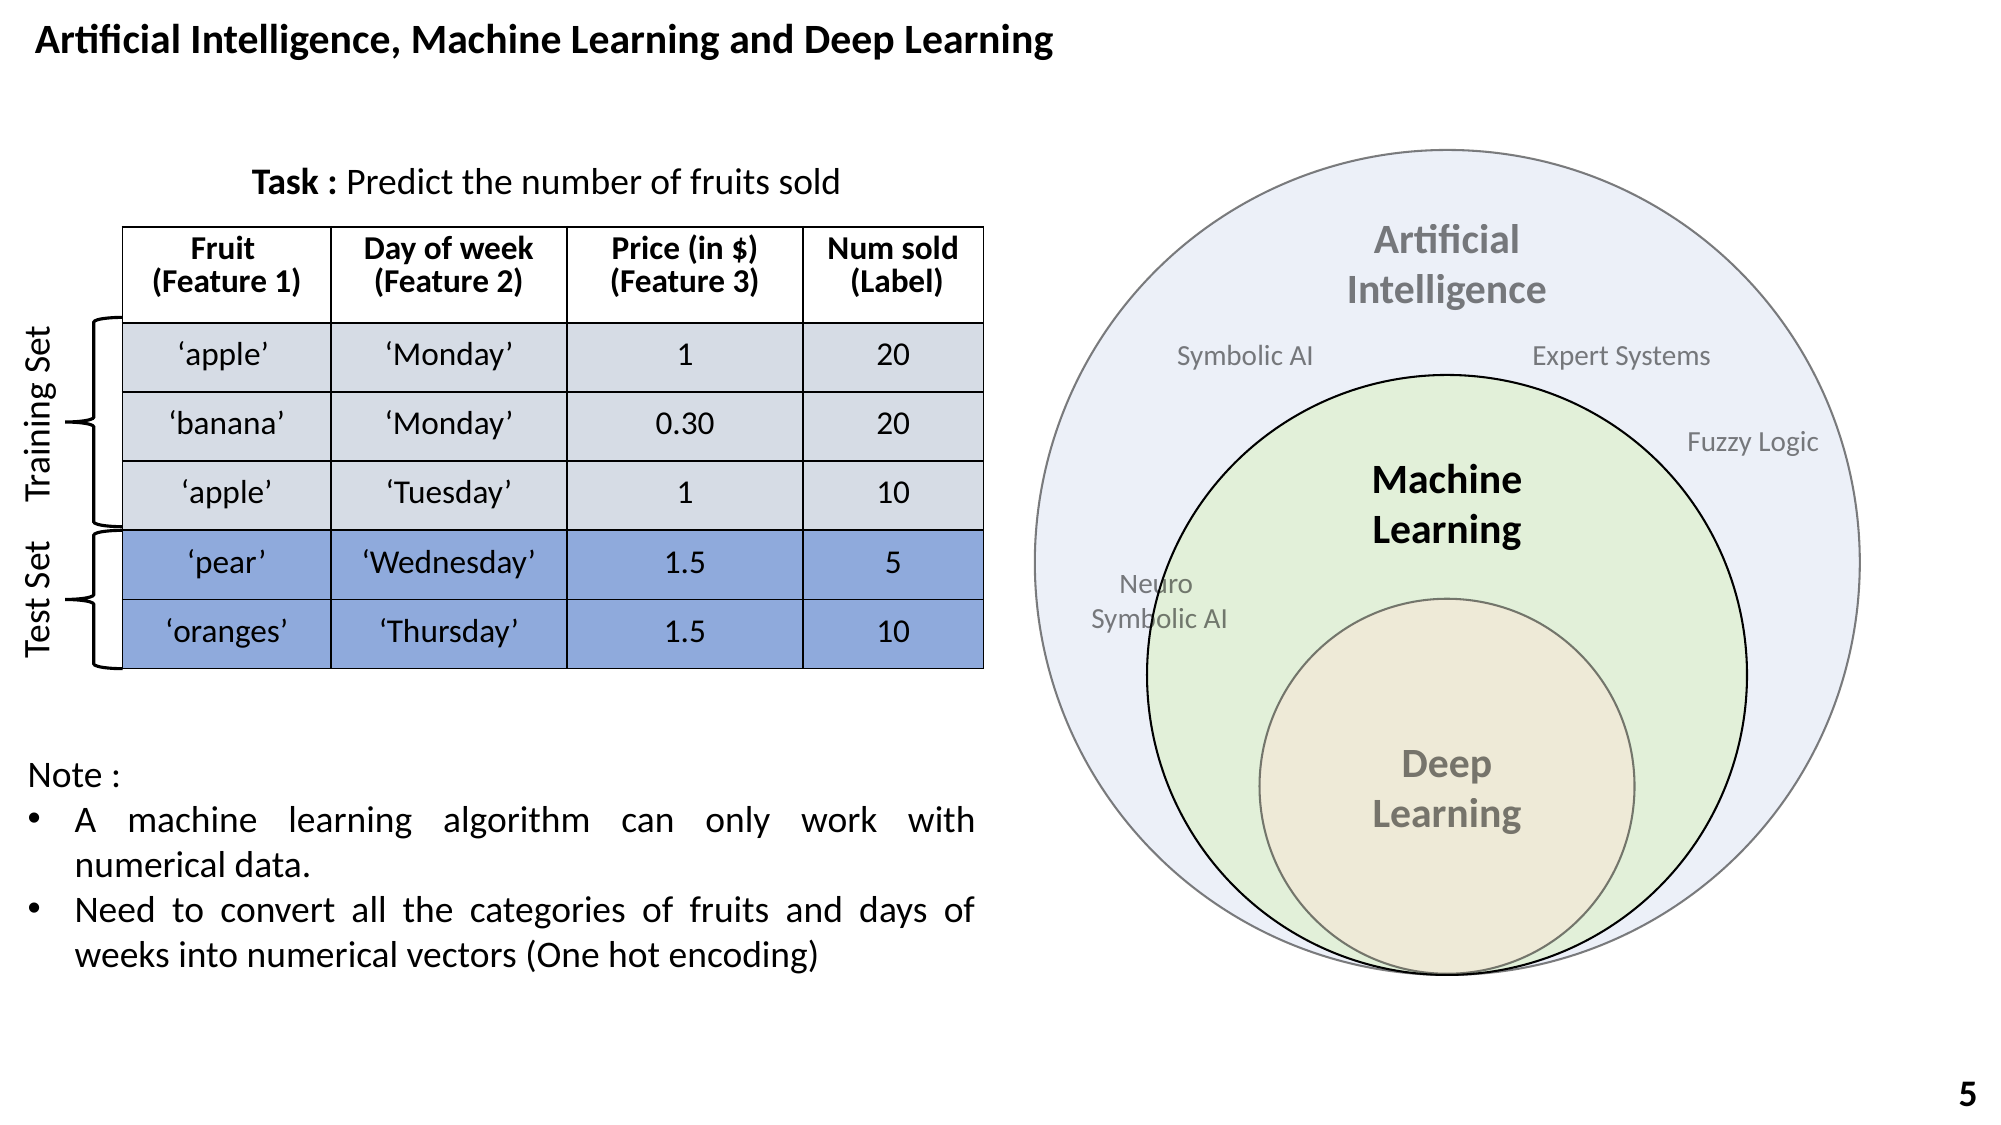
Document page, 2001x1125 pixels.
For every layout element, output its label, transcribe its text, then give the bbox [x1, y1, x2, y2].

text_box [1258, 597, 1636, 975]
table_cell 5 [804, 531, 983, 599]
table_header Price (in $) (Feature 3) [568, 228, 802, 322]
text_box Machine Learning [1272, 443, 1622, 559]
table_cell 1 [568, 462, 802, 529]
table_header Num sold (Label) [804, 228, 983, 322]
table_cell 1 [568, 324, 802, 391]
text_box Fuzzy Logic [1672, 415, 1834, 465]
table_cell ‘pear’ [123, 531, 330, 599]
table_cell 20 [804, 324, 983, 391]
table_cell ‘Monday’ [332, 324, 566, 391]
text_box Symbolic AI [1162, 328, 1329, 379]
text_box Deep Learning [1272, 728, 1622, 843]
table_header Day of week (Feature 2) [332, 228, 566, 322]
text_box Note : A machine learning algorithm can only work with numerical data. Need to convert all the categories of fruits and days of weeks into numerical vectors (One hot encoding) [12, 742, 991, 983]
table_cell ‘Thursday’ [332, 600, 566, 668]
text_box [65, 528, 123, 671]
table_cell ‘oranges’ [123, 600, 330, 668]
table_cell 10 [804, 462, 983, 529]
table_cell ‘Wednesday’ [332, 531, 566, 599]
slide_number 5 [1542, 1061, 1993, 1122]
table_cell 1.5 [568, 531, 802, 599]
text_box [1145, 373, 1749, 976]
text_box Artificial Intelligence, Machine Learning and Deep Learning [19, 4, 1069, 70]
text_box Neuro Symbolic AI [1076, 557, 1243, 642]
text_box [1033, 148, 1861, 974]
text_box Artificial Intelligence [1272, 204, 1622, 320]
table_cell ‘Tuesday’ [332, 462, 566, 529]
table_cell ‘banana’ [123, 393, 330, 460]
table_cell ‘apple’ [123, 324, 330, 391]
table_cell ‘Monday’ [332, 393, 566, 460]
text_box [65, 315, 123, 528]
table_cell ‘apple’ [123, 462, 330, 529]
table_cell 10 [804, 600, 983, 668]
table_cell 1.5 [568, 600, 802, 668]
table_cell 0.30 [568, 393, 802, 460]
text_box Task : Predict the number of fruits sold [237, 149, 857, 210]
text_box Test Set [4, 456, 65, 743]
text_box Expert Systems [1517, 328, 1727, 379]
text_box Training Set [4, 271, 65, 456]
table_header Fruit (Feature 1) [123, 228, 330, 322]
table_cell 20 [804, 393, 983, 460]
